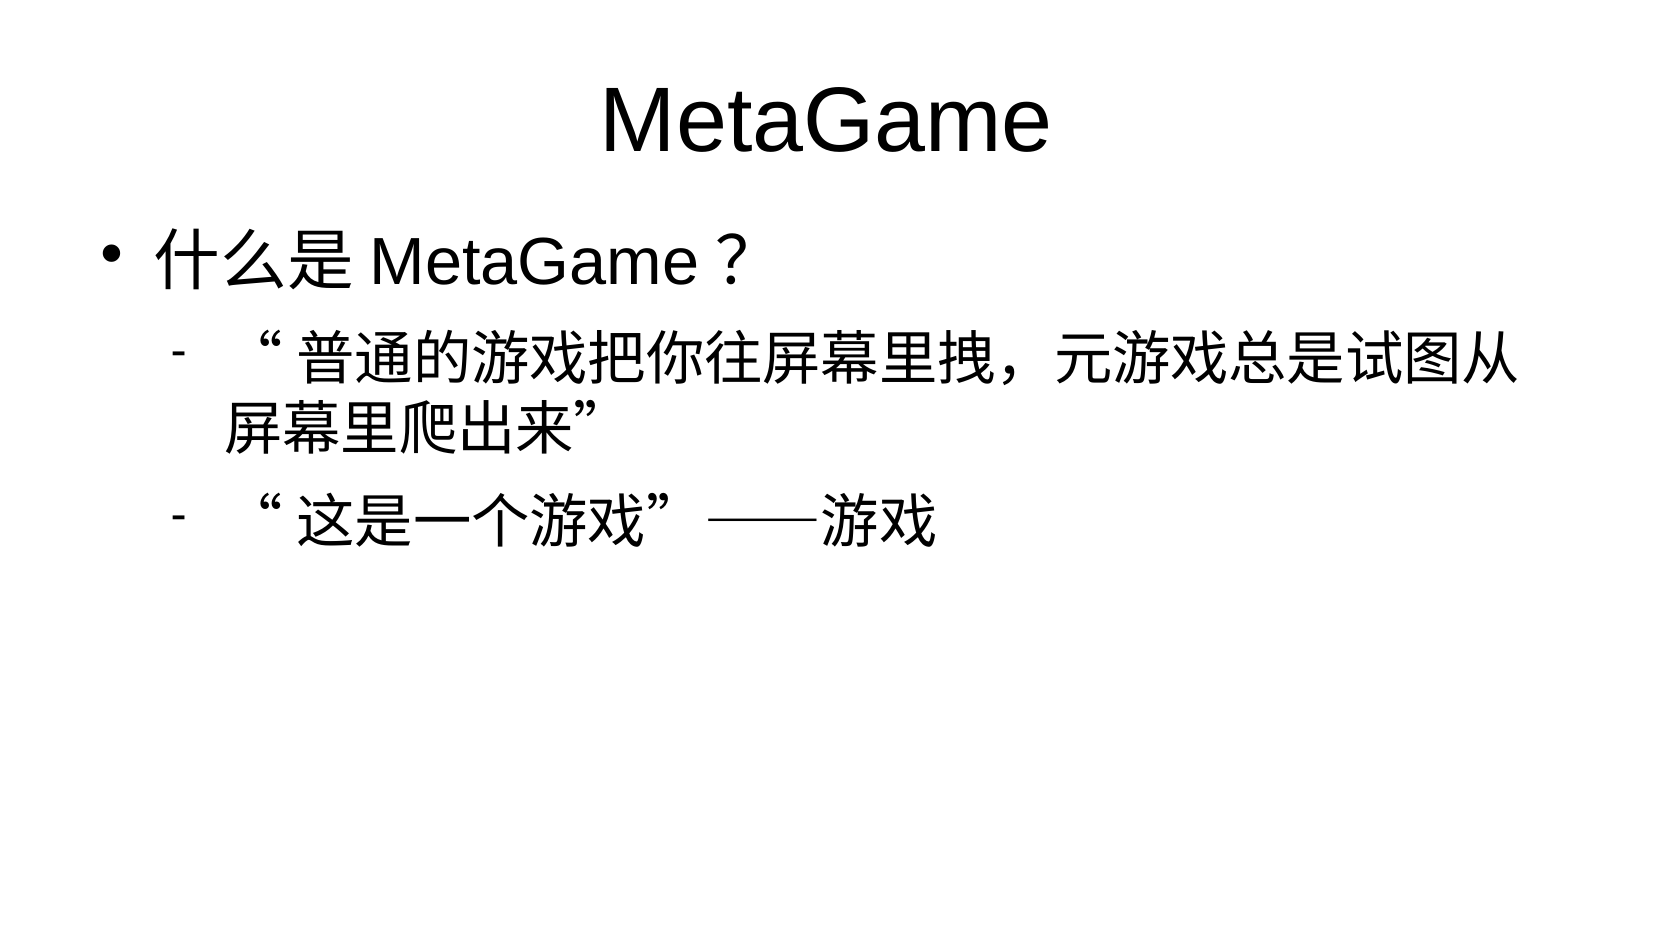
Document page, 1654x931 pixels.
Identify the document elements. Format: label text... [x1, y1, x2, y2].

title MetaGame [82, 37, 1571, 193]
list 什么是MetaGame？ “普通的游戏把你往屏幕里拽，元游戏总是试图从屏幕里爬出来” “这是一个游戏”——游戏 [82, 217, 1571, 757]
